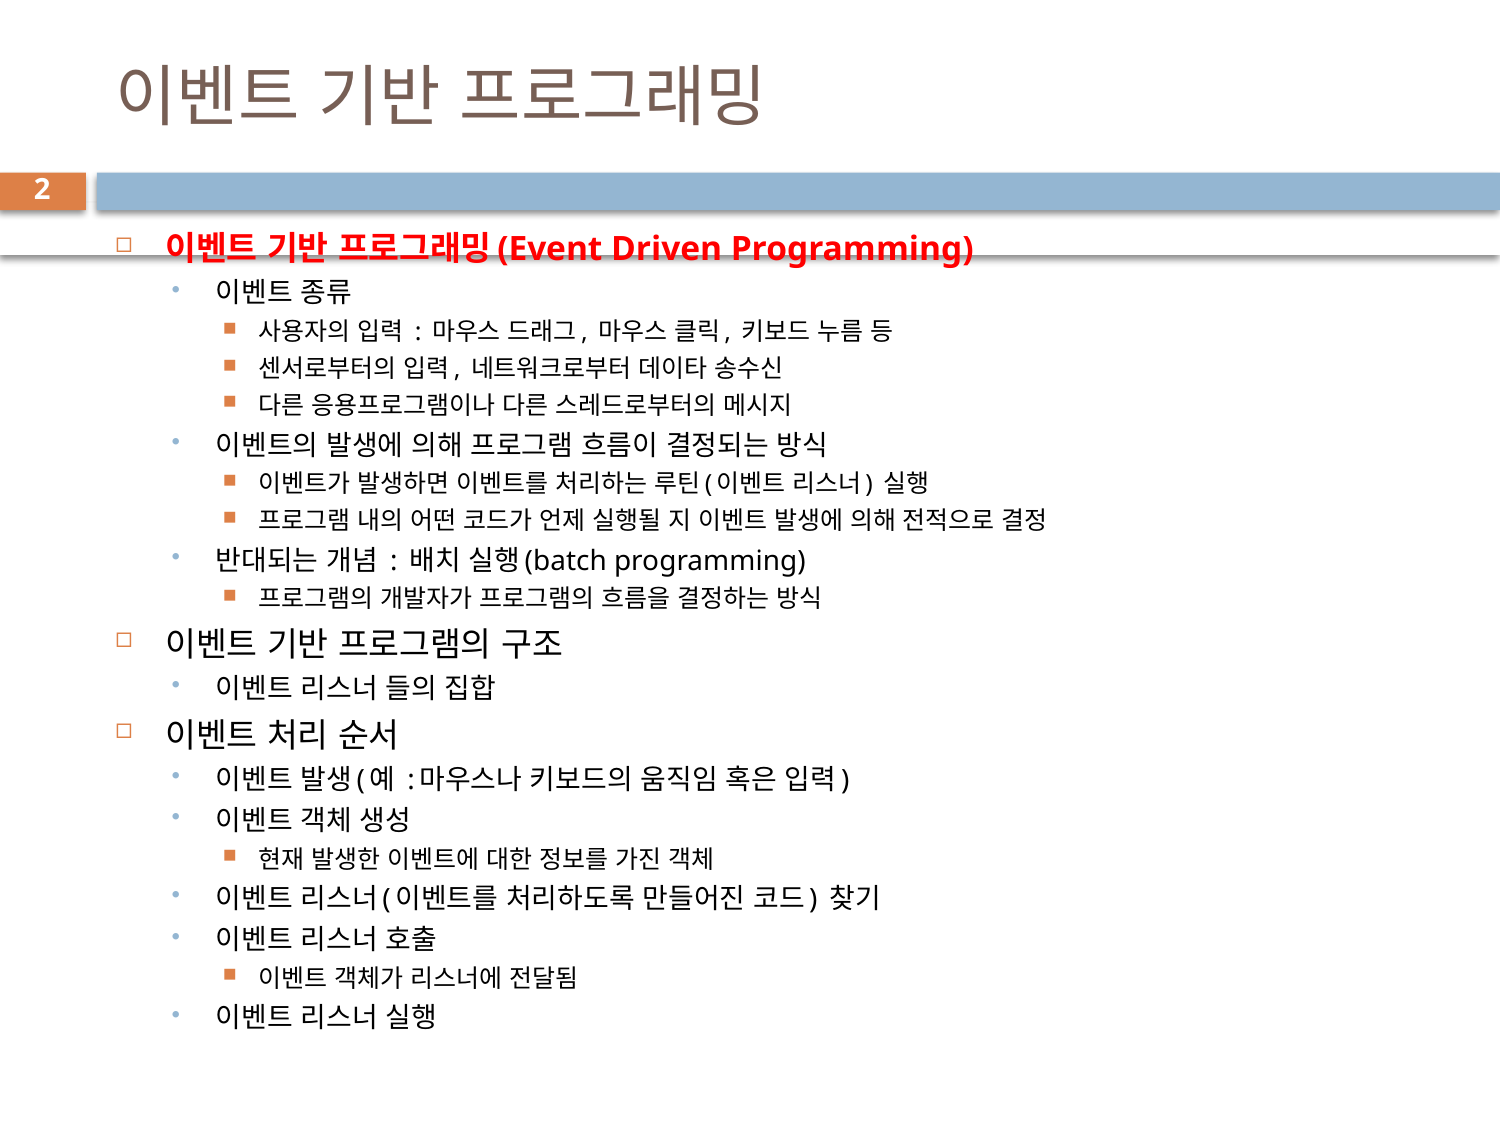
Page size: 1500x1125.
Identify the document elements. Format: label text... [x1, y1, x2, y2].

slide_number 2 [0, 170, 87, 211]
title 이벤트 기반 프로그래밍 [100, 37, 1438, 149]
list 이벤트 기반 프로그래밍(Event Driven Programming) 이벤트 종류 사용자의 입력 : 마우스 드래그, 마우스 클릭, 키보드 누름 등 센서로부터의 입력, 네트워크로부터 데이타 송수신 다른 응용프로그램이나 다른 스레드로부터의 메시지 이벤트의 발생에 의해 프로그램 흐름이 결정되는 방식 이벤트가 발생하면 이벤트를 처리하는 루틴(이벤트 리스너) 실행 프로그램 내의 어떤 코드가 언제 실행될 지 이벤트 발생에 의해 전적으로 결정 반대되는 개념 : 배치 실행(batch programming) 프로그램의 개발자가 프로그램의 흐름을 결정하는 방식 이벤트 기반 프로그램의 구조 이벤트 리스너 들의 집합 이벤트 처리 순서 이벤트 발생(예 :마우스나 키보드의 움직임 혹은 입력) 이벤트 객체 생성 현재 발생한 이벤트에 대한 정보를 가진 객체 이벤트 리스너(이벤트를 처리하도록 만들어진 코드) 찾기 이벤트 리스너 호출 이벤트 객체가 리스너에 전달됨 이벤트 리스너 실행 [100, 219, 1438, 1047]
